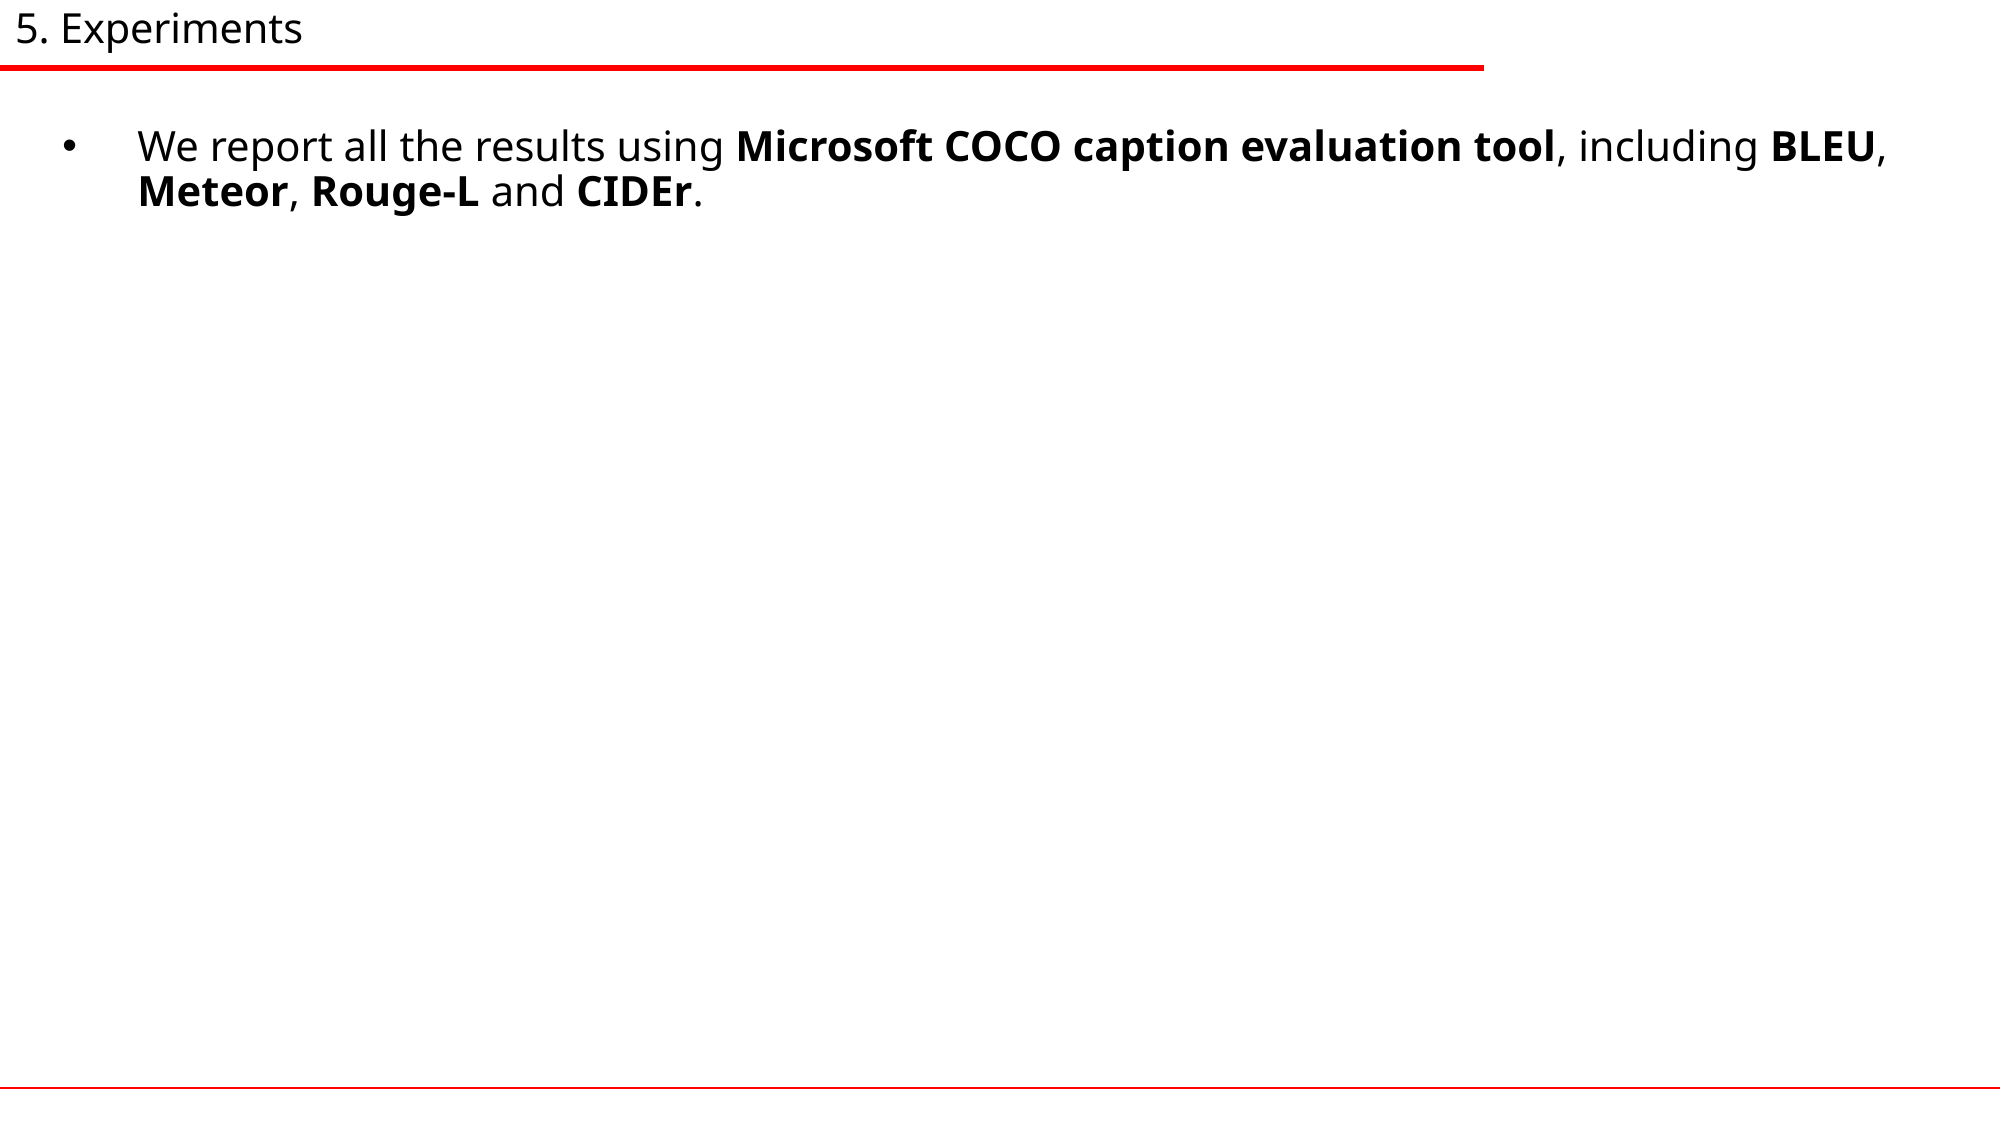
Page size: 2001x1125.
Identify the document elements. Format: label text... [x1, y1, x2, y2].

list 5. Experiments [0, 0, 1480, 60]
list We report all the results using Microsoft COCO caption evaluation tool, including BLEU, Meteor, Rouge-L and CIDEr. [47, 117, 1950, 1053]
